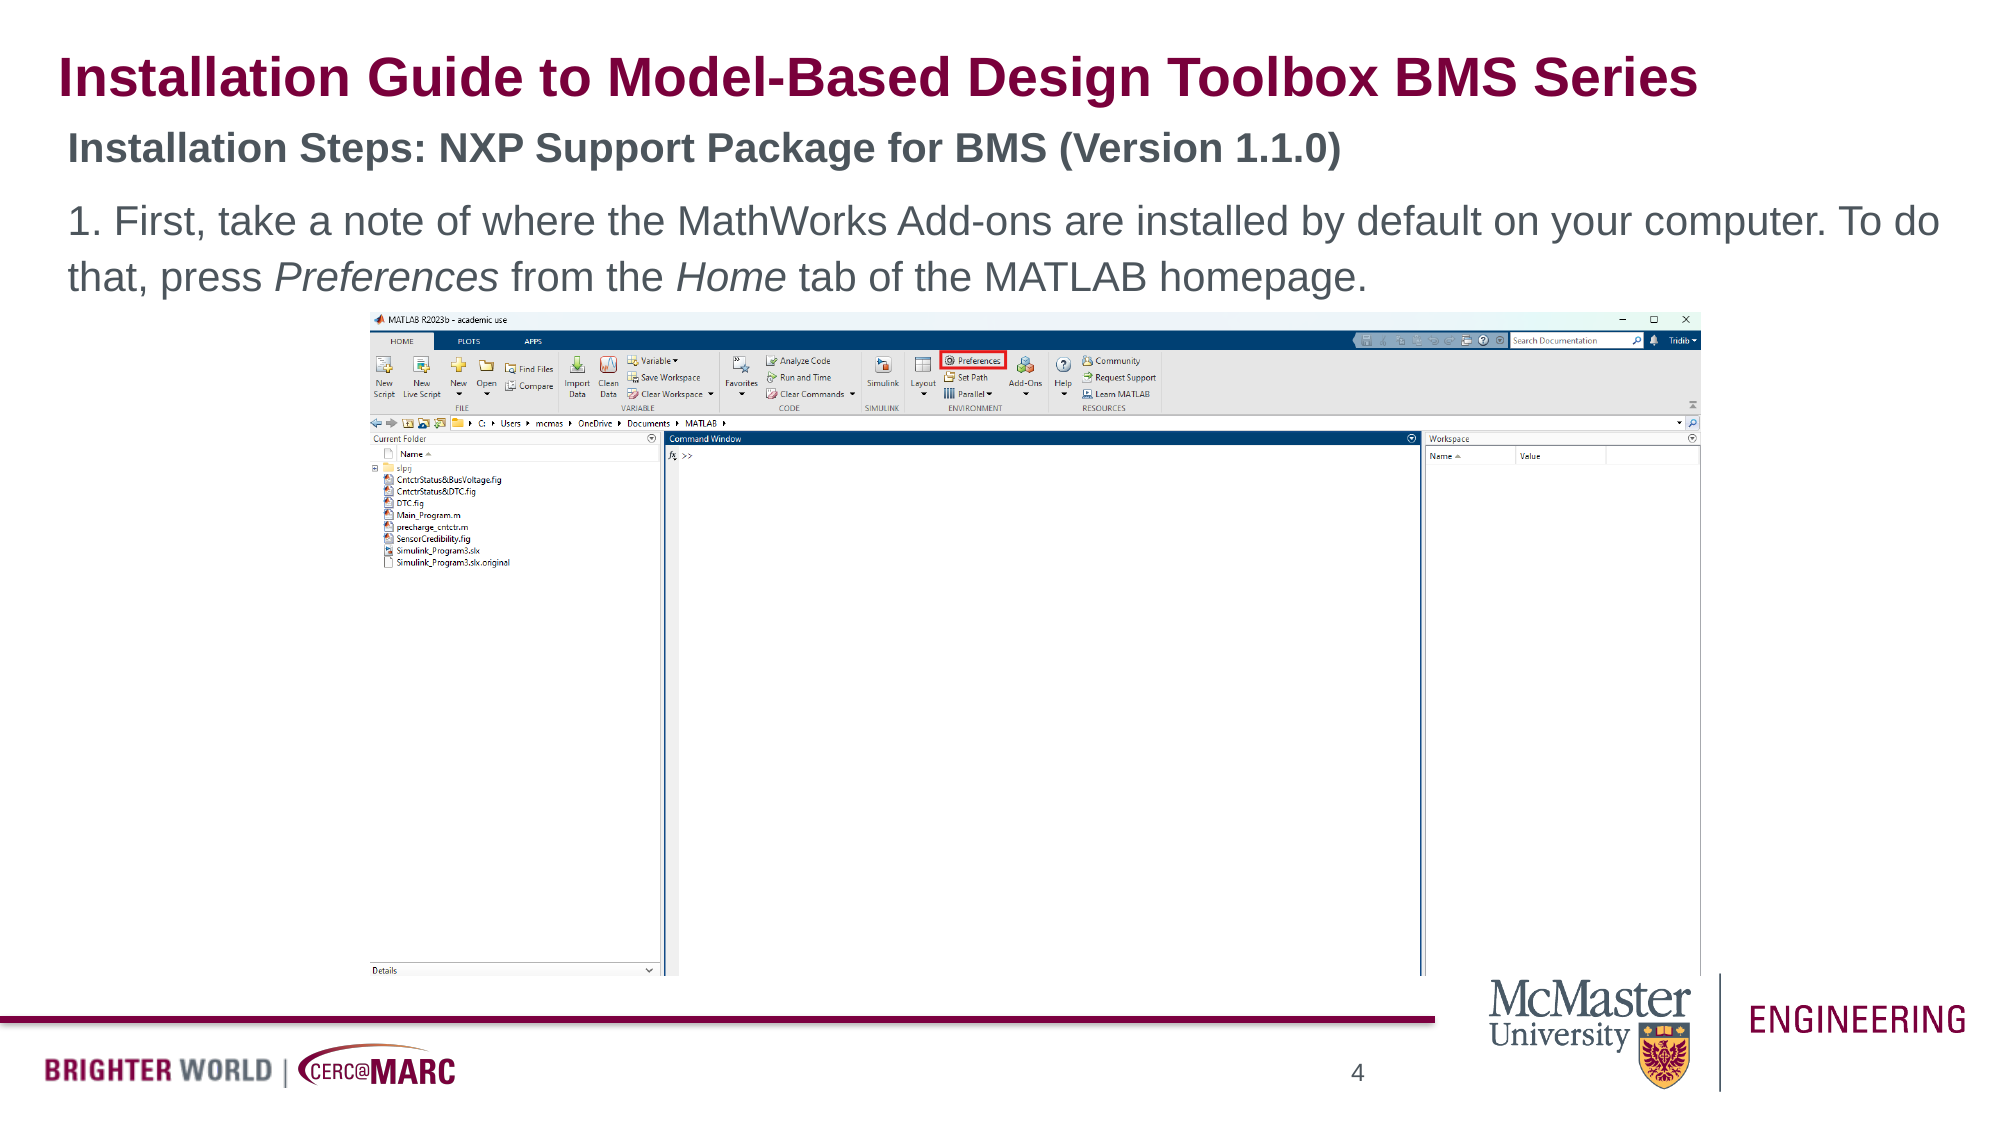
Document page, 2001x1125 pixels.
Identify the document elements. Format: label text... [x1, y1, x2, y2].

picture [43, 1031, 465, 1097]
slide_number 4 [1260, 1041, 1365, 1101]
list Installation Steps: NXP Support Package for BMS (Version 1.1.0) 1. First, take a note of where the MathWorks Add-ons are installed by default on your computer. To do that, press Preferences from the Home tab of the MATLAB homepage. [44, 106, 1965, 543]
title Installation Guide to Model-Based Design Toolbox BMS Series [43, 0, 1965, 106]
picture [370, 312, 1965, 1092]
